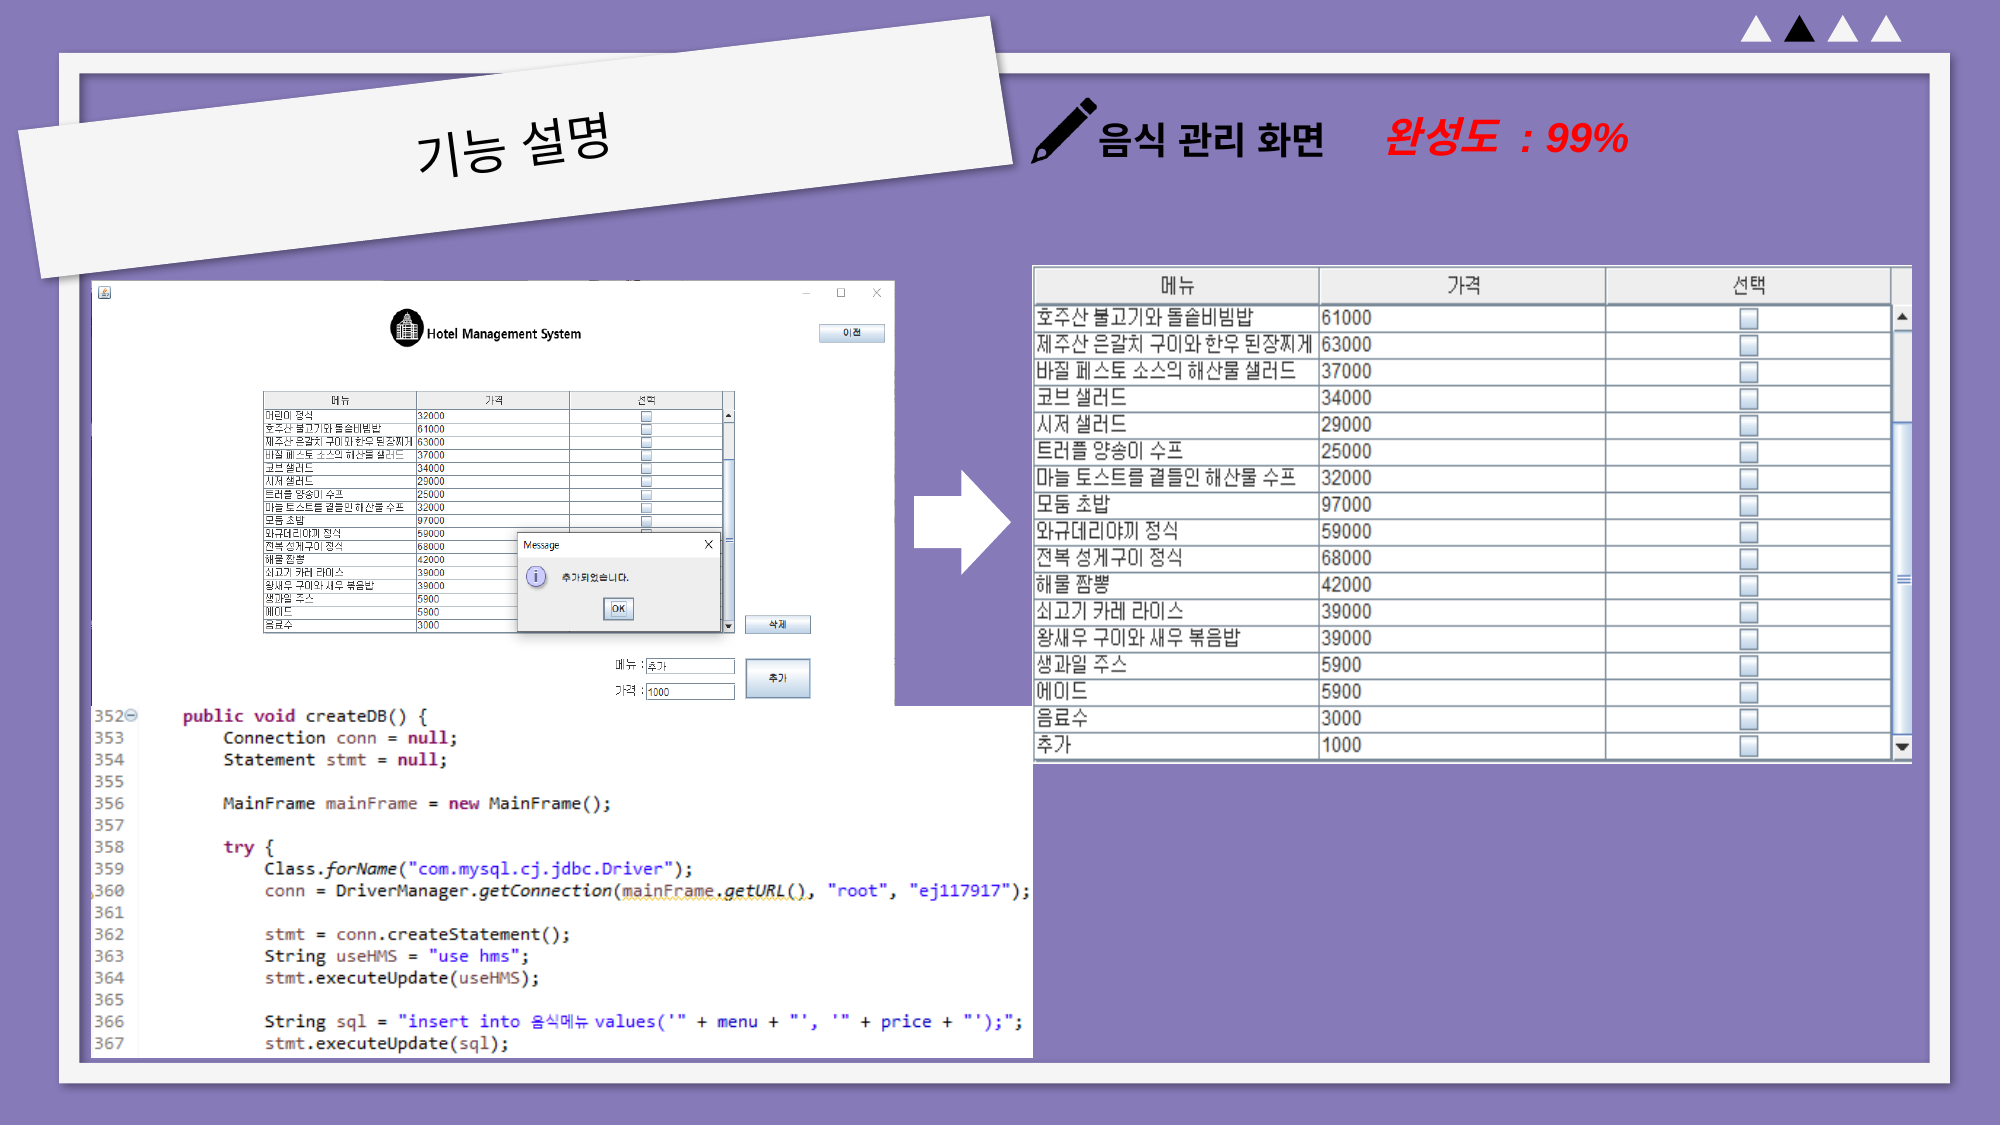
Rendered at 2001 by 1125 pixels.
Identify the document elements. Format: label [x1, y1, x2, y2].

picture [91, 265, 1912, 1058]
text_box [0, 0, 2000, 1084]
picture [1024, 91, 1103, 170]
